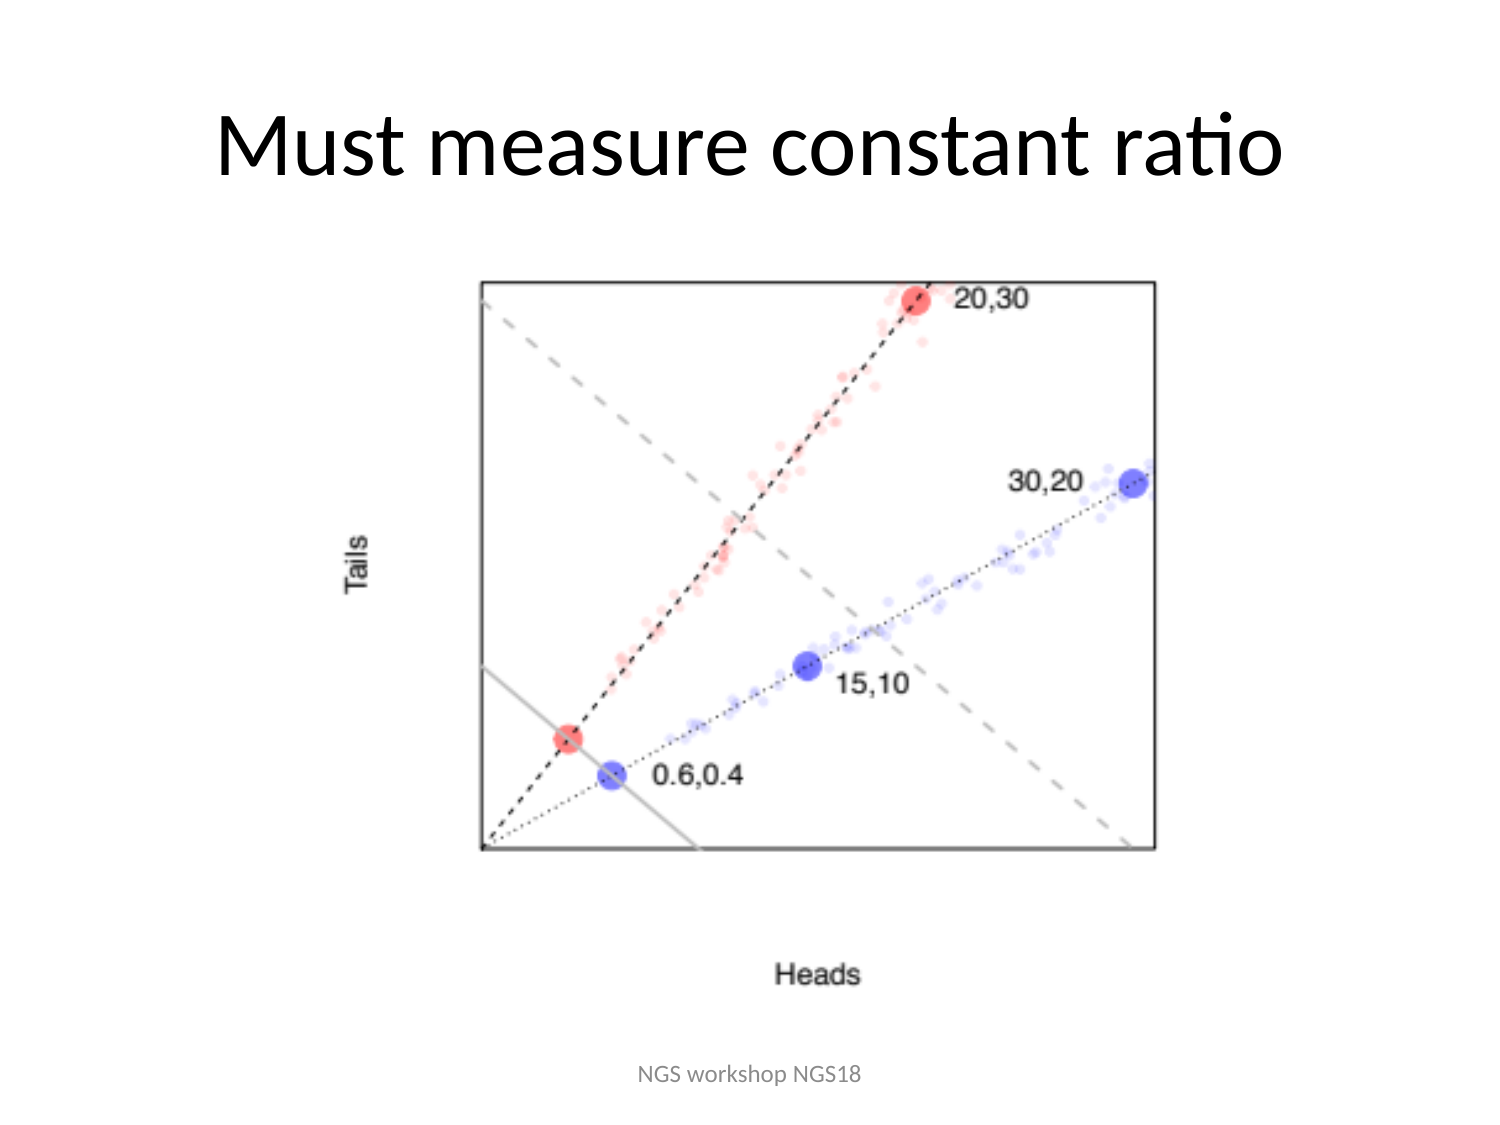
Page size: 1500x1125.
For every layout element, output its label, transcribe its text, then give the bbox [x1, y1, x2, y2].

footer NGS workshop NGS18 [512, 1042, 988, 1103]
title Must measure constant ratio [75, 45, 1425, 233]
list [74, 262, 1426, 1006]
